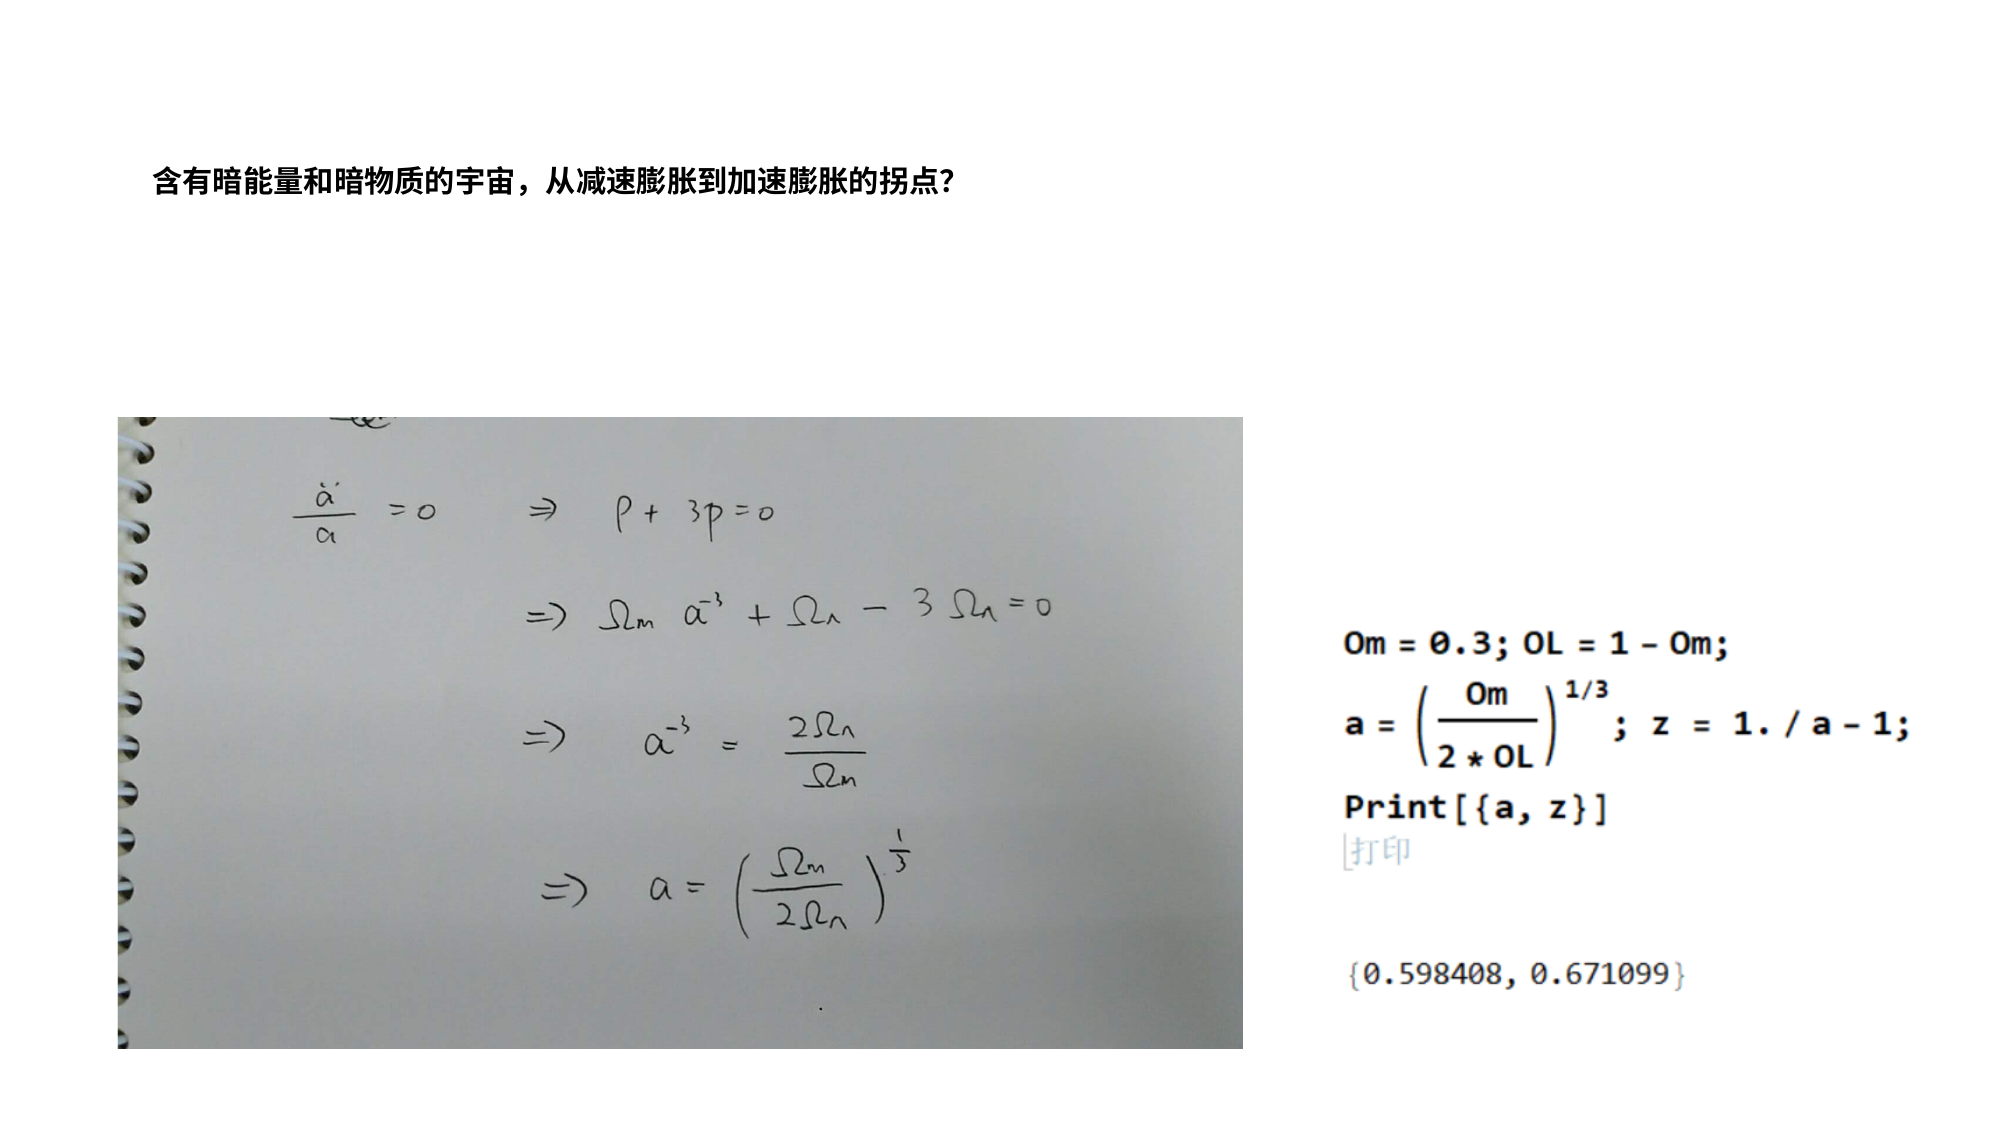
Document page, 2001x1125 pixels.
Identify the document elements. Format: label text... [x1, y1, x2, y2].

picture [1327, 610, 1950, 994]
picture [12, 170, 1243, 1125]
title 含有暗能量和暗物质的宇宙，从减速膨胀到加速膨胀的拐点？ [137, 59, 1863, 278]
